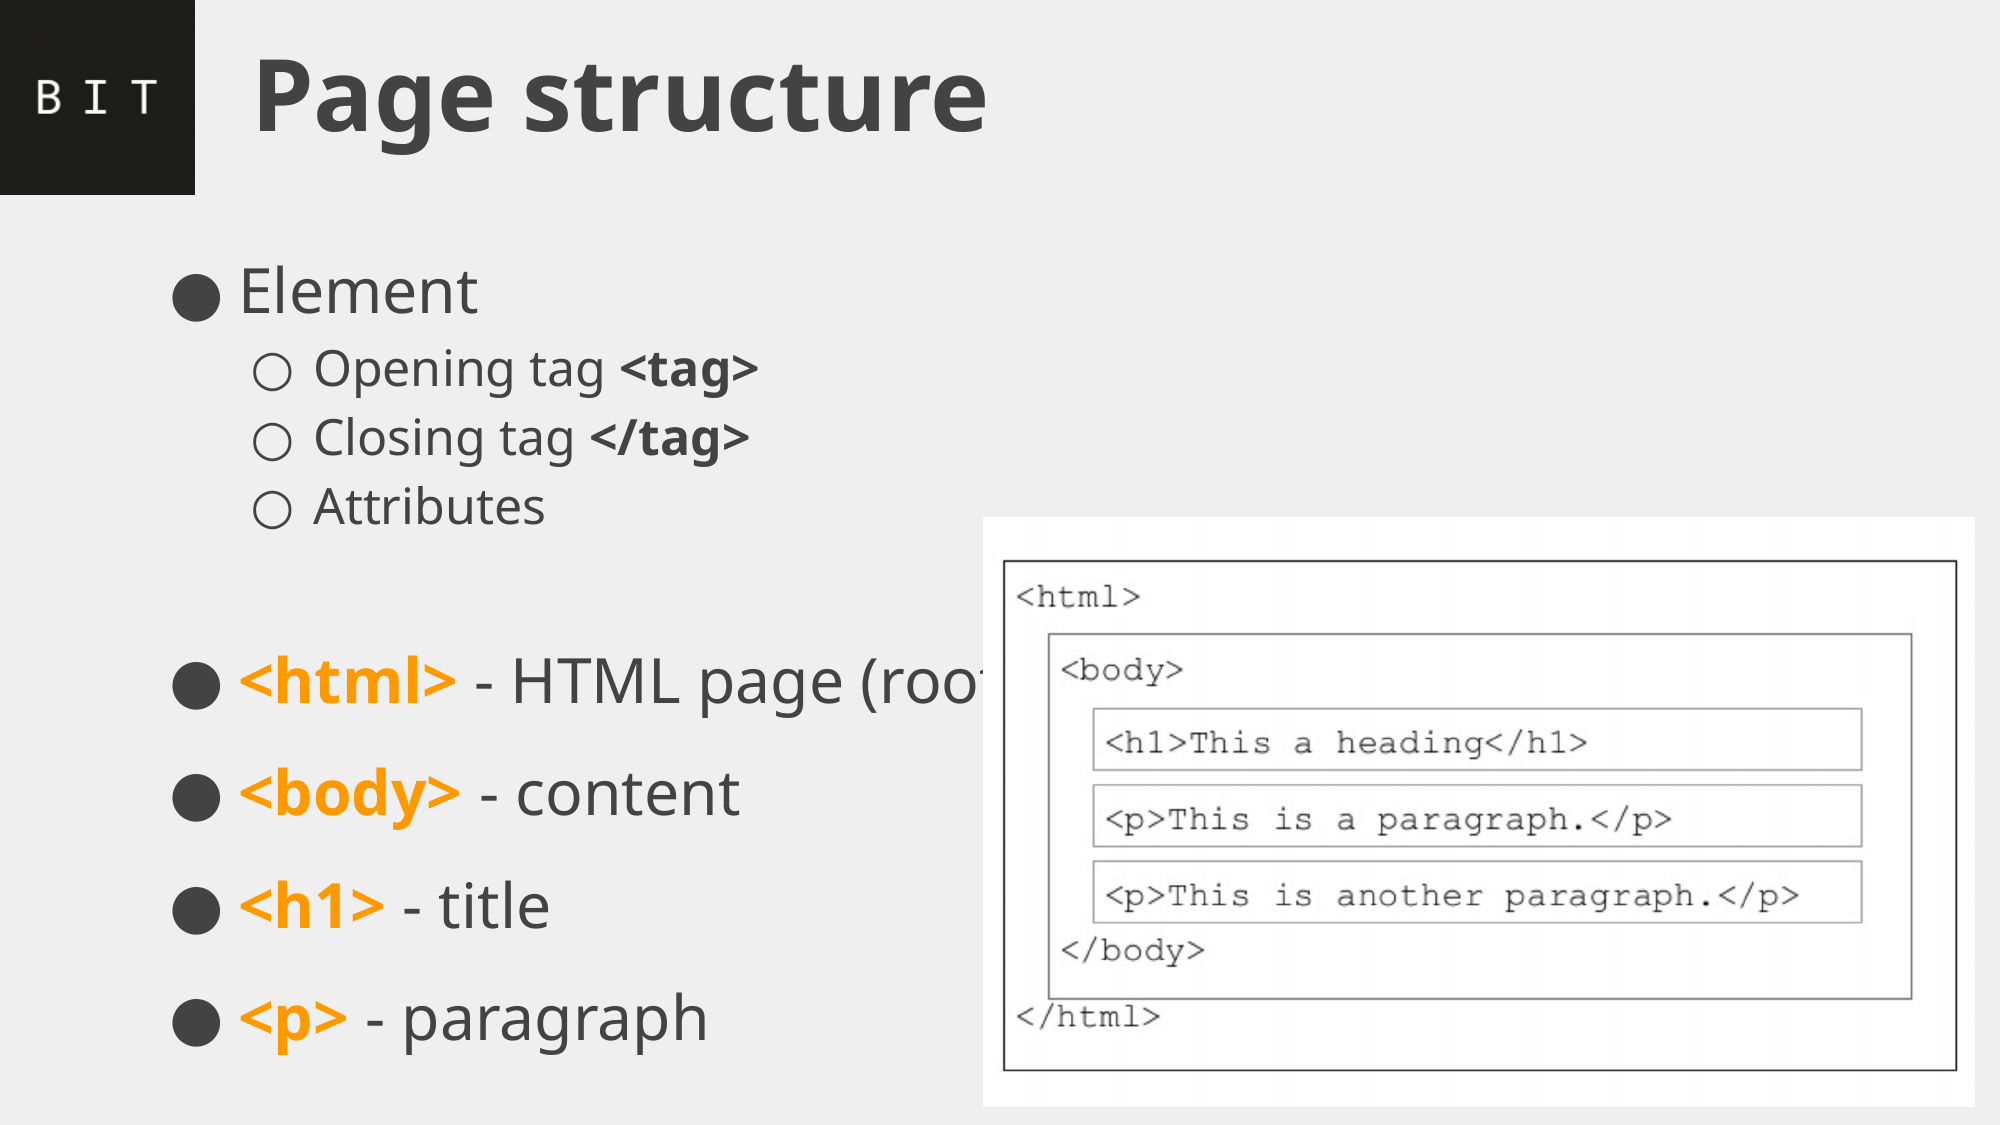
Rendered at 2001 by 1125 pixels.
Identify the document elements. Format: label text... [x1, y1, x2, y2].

title Page structure [236, 2, 1785, 195]
picture [983, 517, 1976, 1107]
picture [0, 0, 195, 195]
list Element Opening tag <tag> Closing tag </tag> Attributes <html> - HTML page (root) <body> - content <h1> - title <p> - paragraph [148, 252, 1873, 1006]
